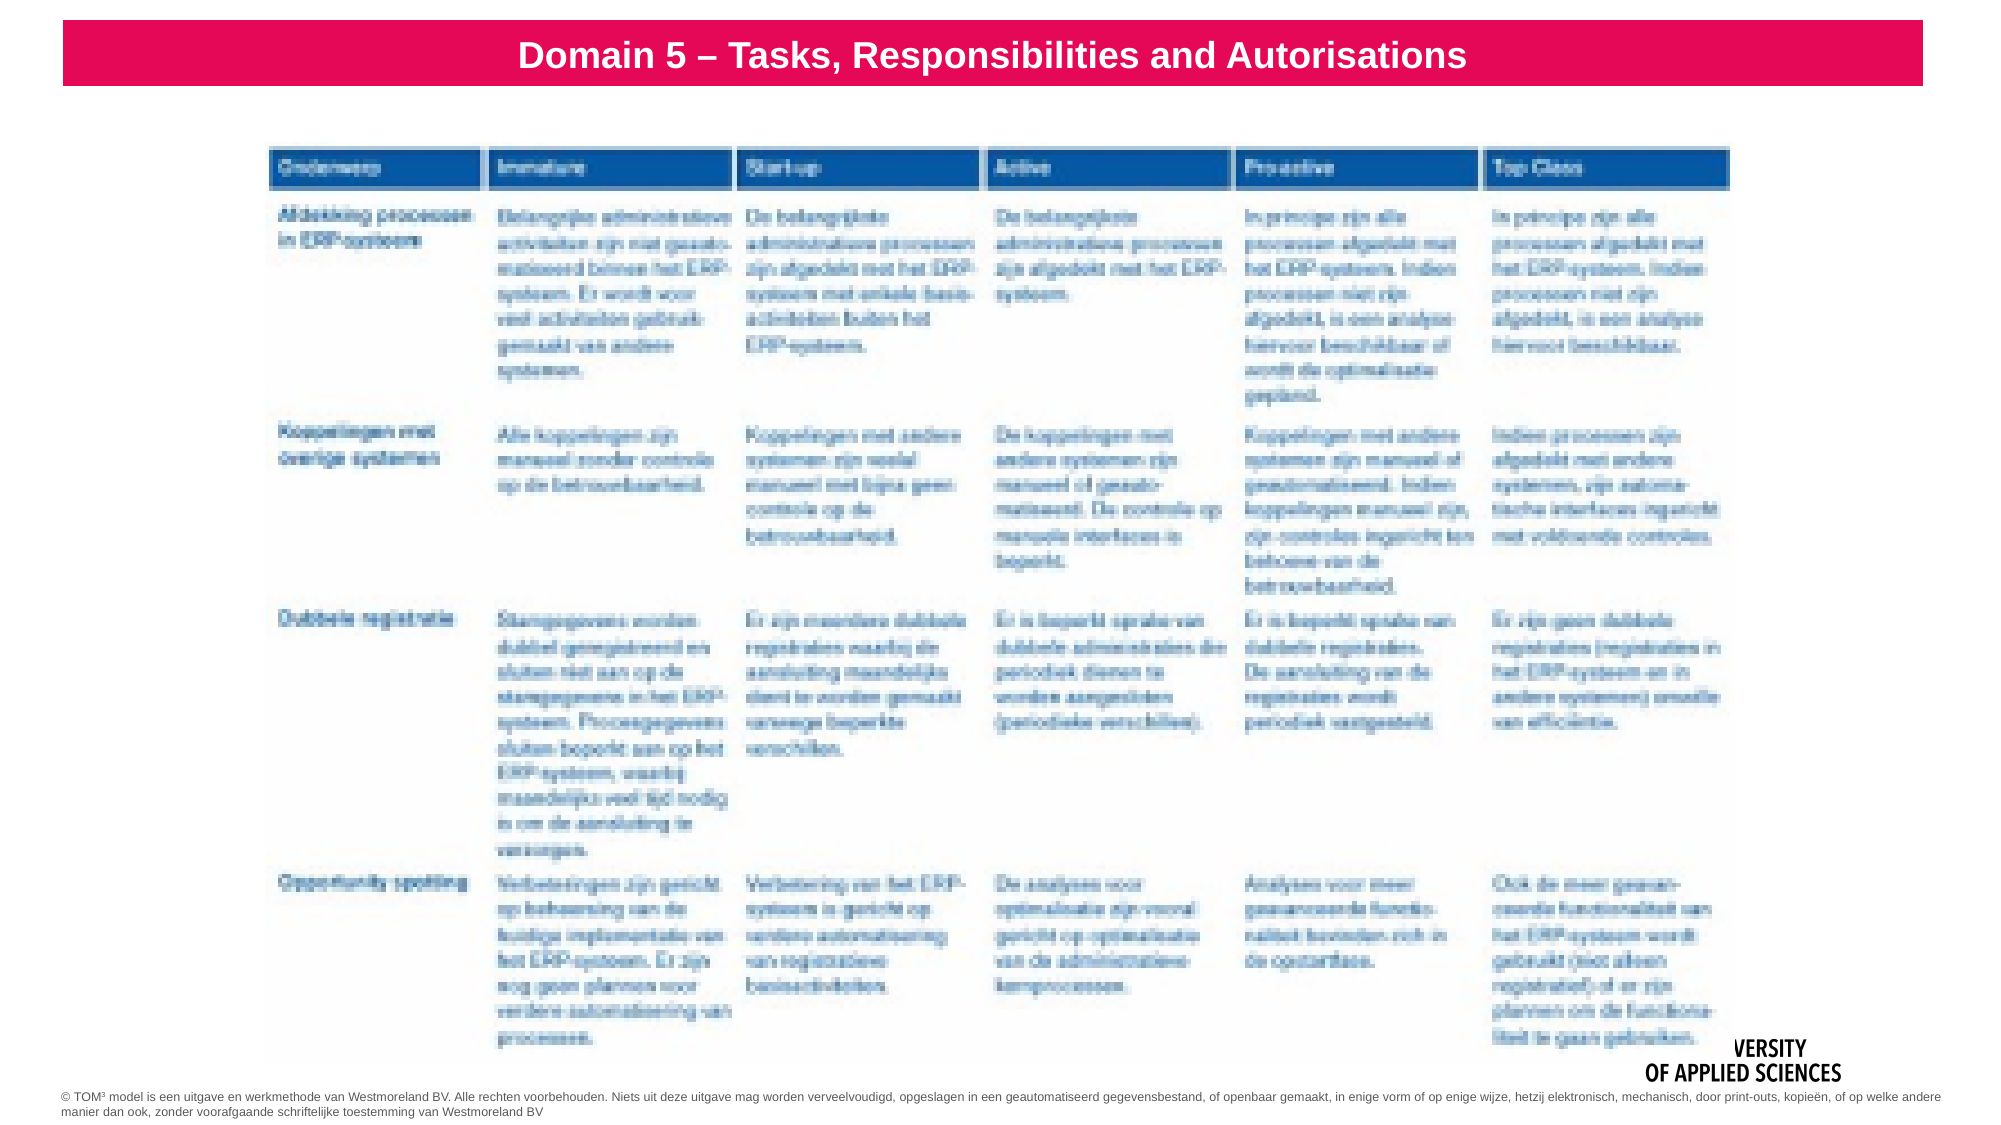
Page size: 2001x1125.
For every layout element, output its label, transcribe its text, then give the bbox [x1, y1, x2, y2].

text_box Domain 5 – Tasks, Responsibilities and Autorisations [61, 18, 1925, 88]
text_box © TOM3 model is een uitgave en werkmethode van Westmoreland BV. Alle rechten voorbehouden. Niets uit deze uitgave mag worden verveelvoudigd, opgeslagen in een geautomatiseerd gegevensbestand, of openbaar gemaakt, in enige vorm of op enige wijze, hetzij elektronisch, mechanisch, door print-outs, kopieën, of op welke andere manier dan ook, zonder voorafgaande schriftelijke toestemming van Westmoreland BV [46, 1081, 1977, 1125]
picture [265, 142, 1864, 1081]
